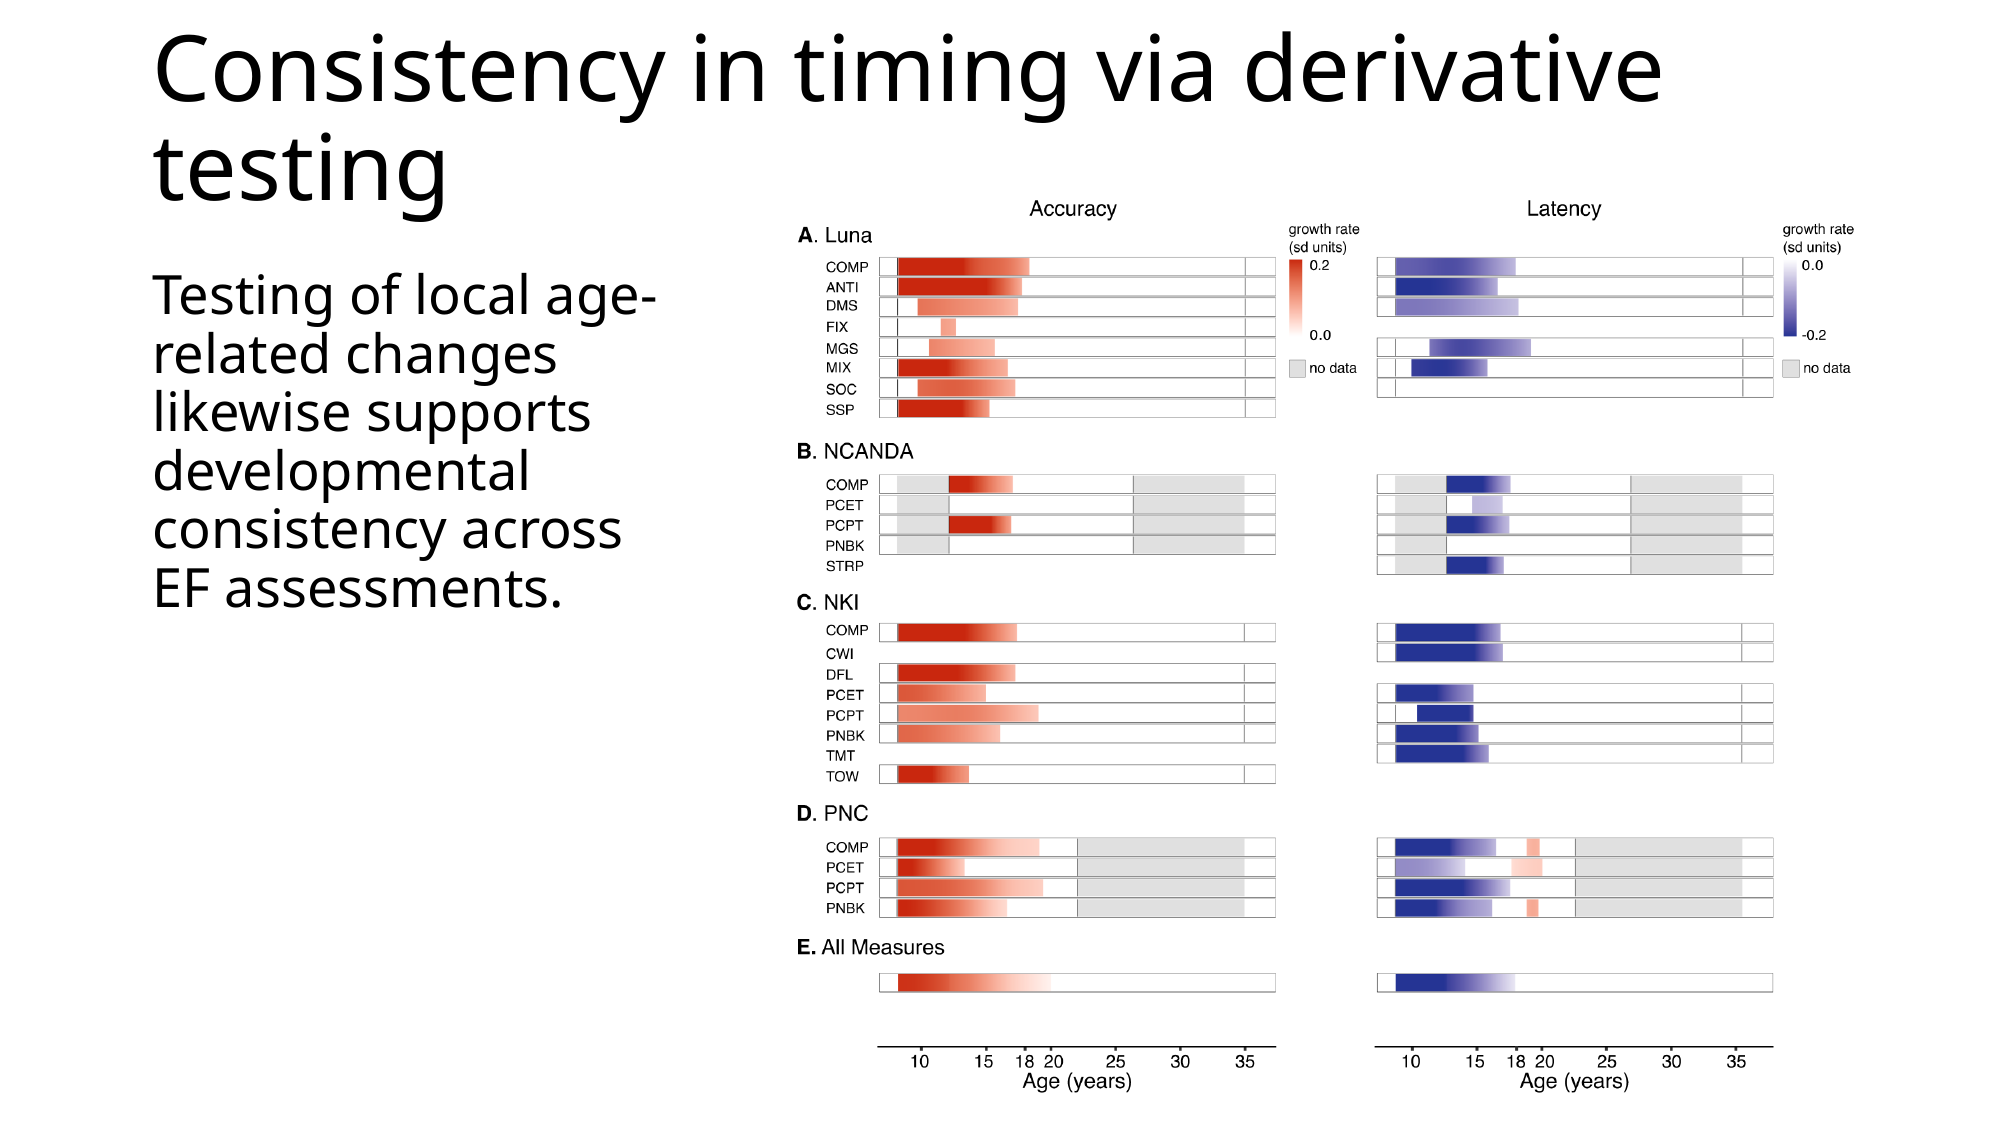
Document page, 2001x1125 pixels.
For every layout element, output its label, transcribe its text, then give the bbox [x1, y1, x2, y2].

title Consistency in timing via derivative testing [137, 12, 1950, 231]
list Testing of local age-related changes likewise supports developmental consistency across EF assessments. [137, 260, 695, 1125]
picture [795, 196, 1919, 1098]
